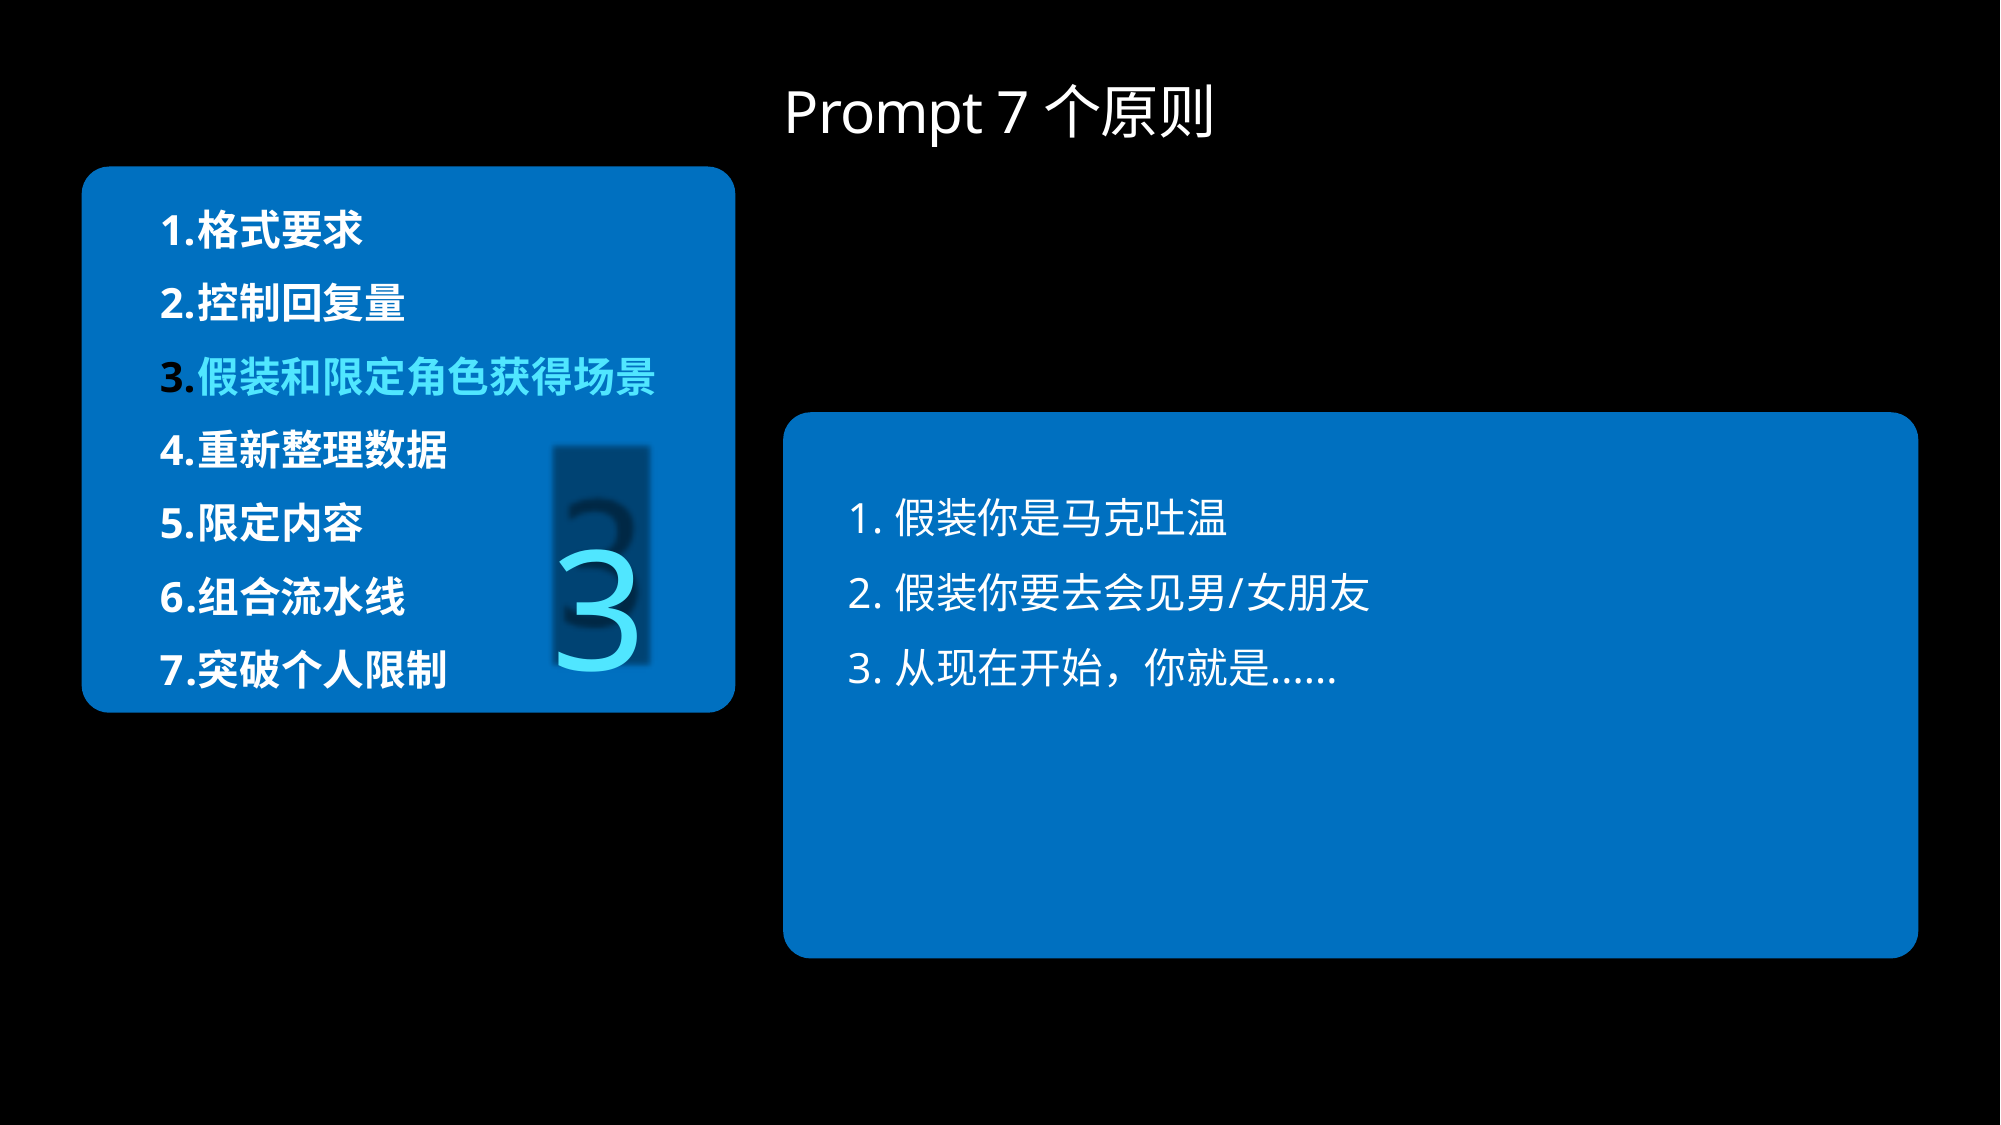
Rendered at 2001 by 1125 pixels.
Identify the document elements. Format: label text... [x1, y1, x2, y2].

title Prompt 7个原则 [96, 75, 1904, 146]
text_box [81, 166, 1919, 959]
